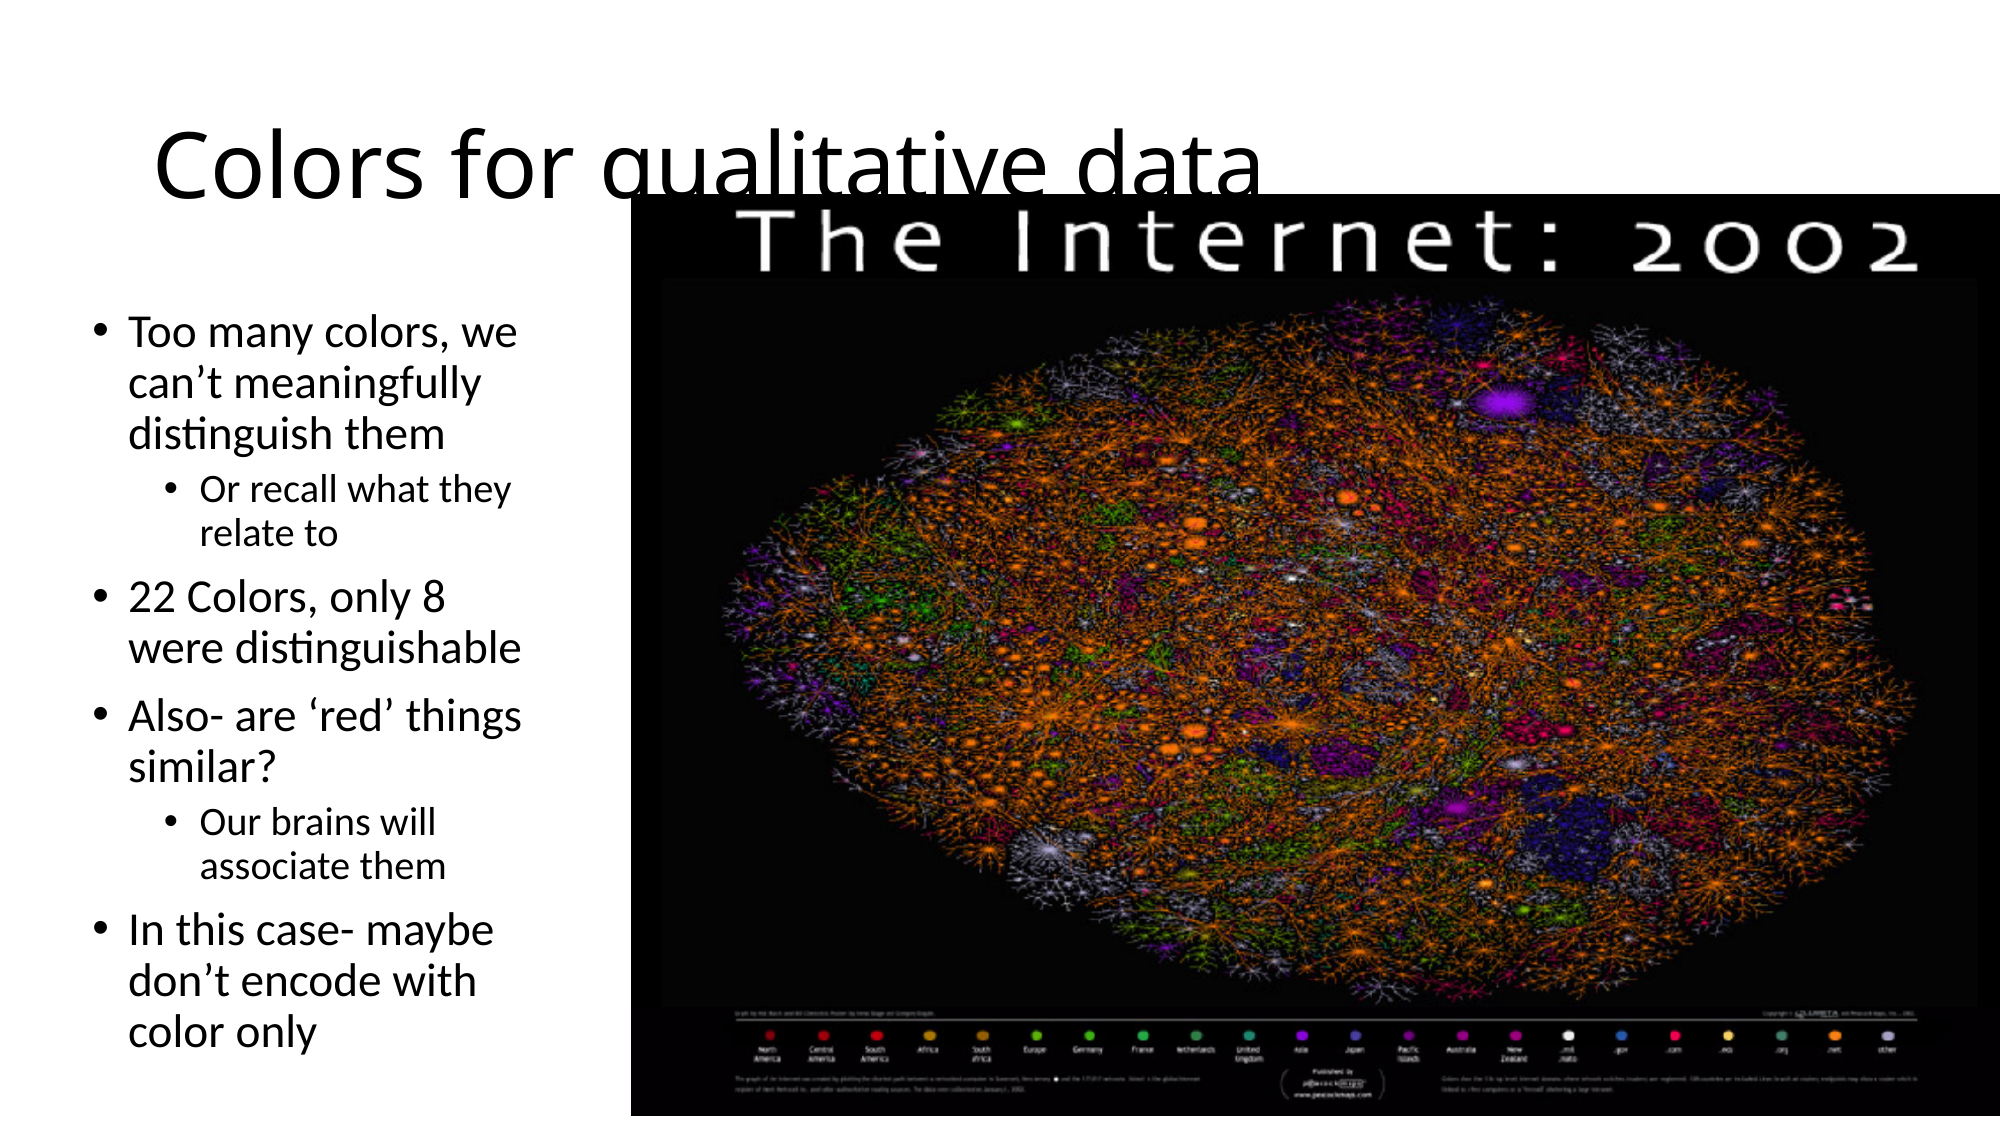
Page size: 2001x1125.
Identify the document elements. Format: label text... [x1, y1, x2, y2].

list Too many colors, we can’t meaningfully distinguish them Or recall what they relate to 22 Colors, only 8 were distinguishable Also- are ‘red’ things similar? Our brains will associate them In this case- maybe don’t encode with color only [77, 299, 553, 1066]
picture [631, 194, 2000, 1116]
title Colors for qualitative data [137, 59, 1863, 278]
